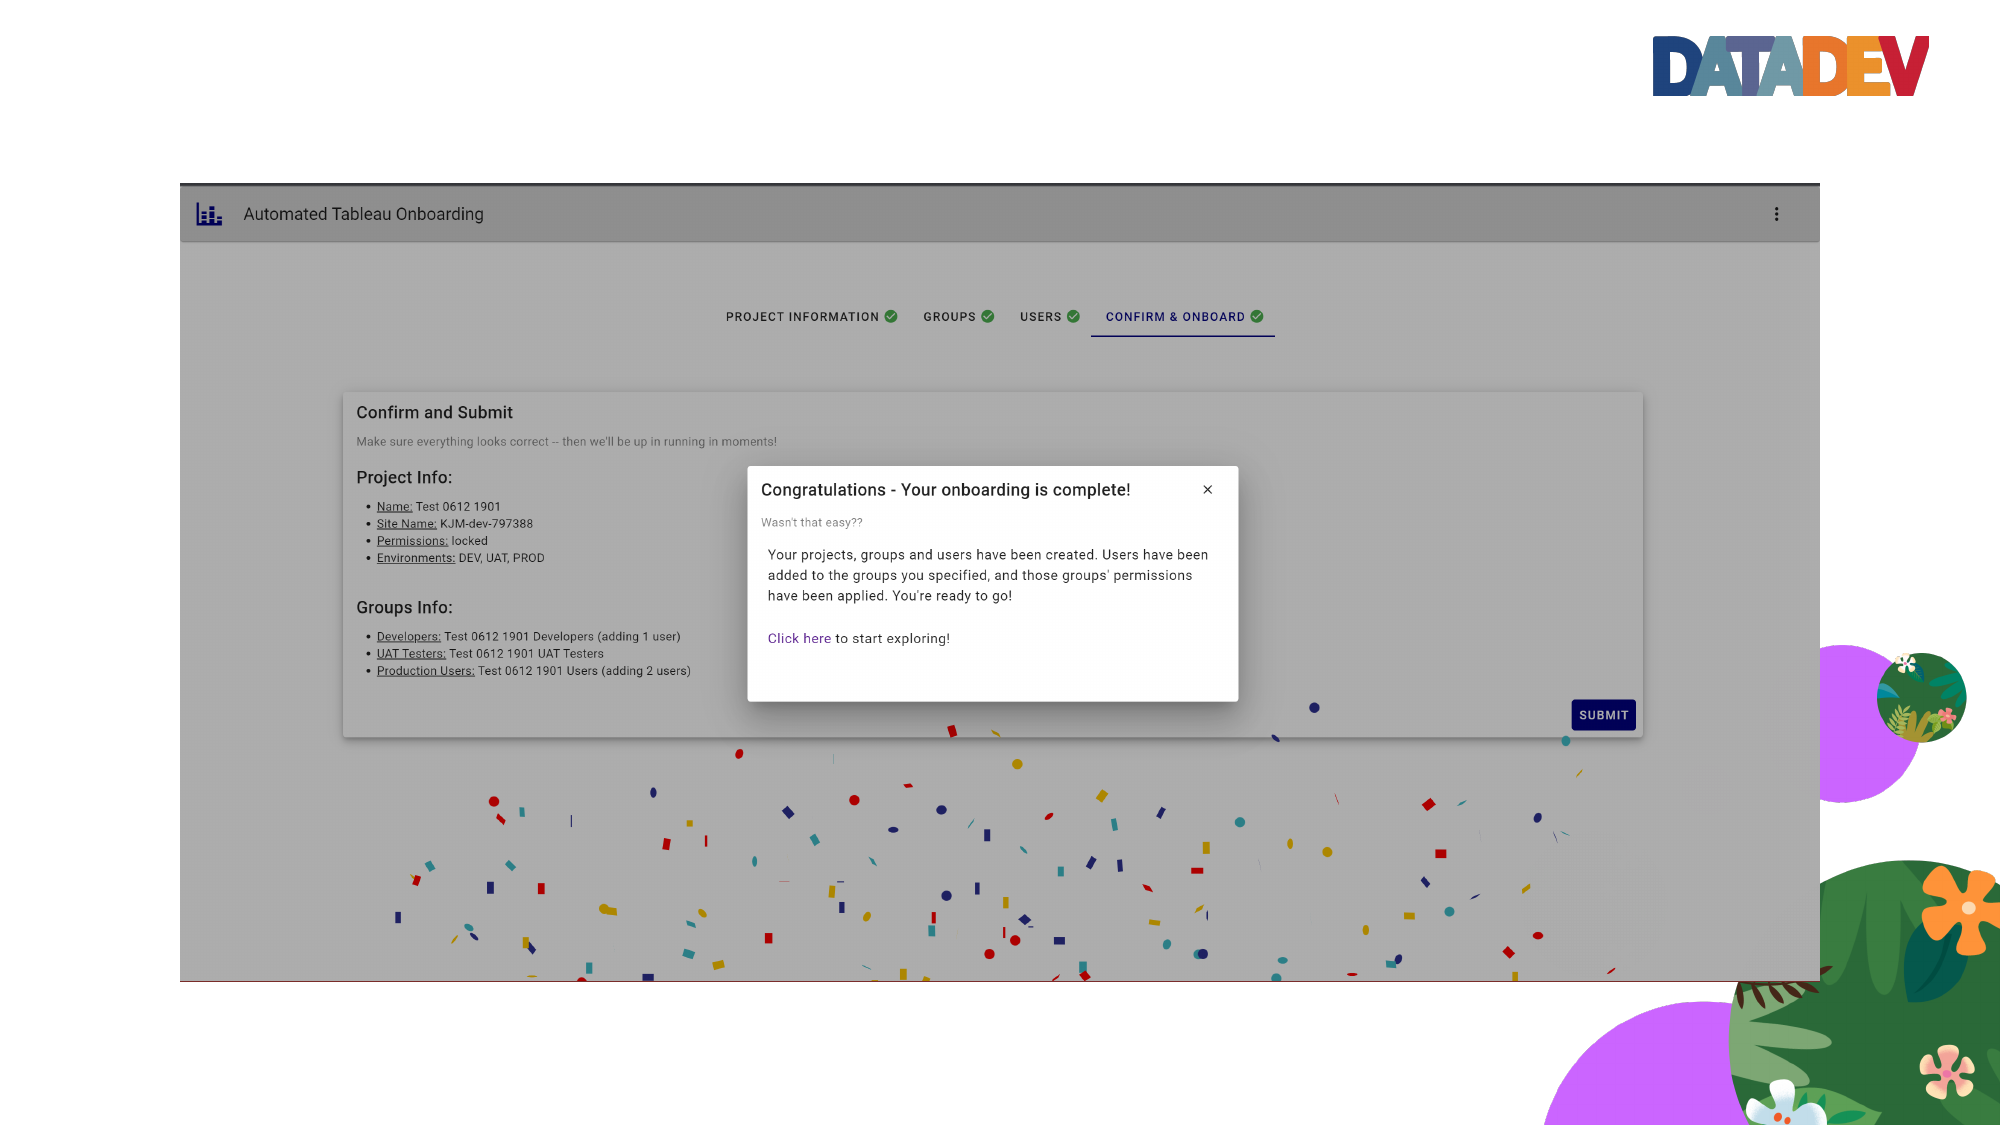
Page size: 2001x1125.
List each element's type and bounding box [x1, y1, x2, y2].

picture [180, 183, 2000, 1125]
picture [1653, 36, 1929, 96]
